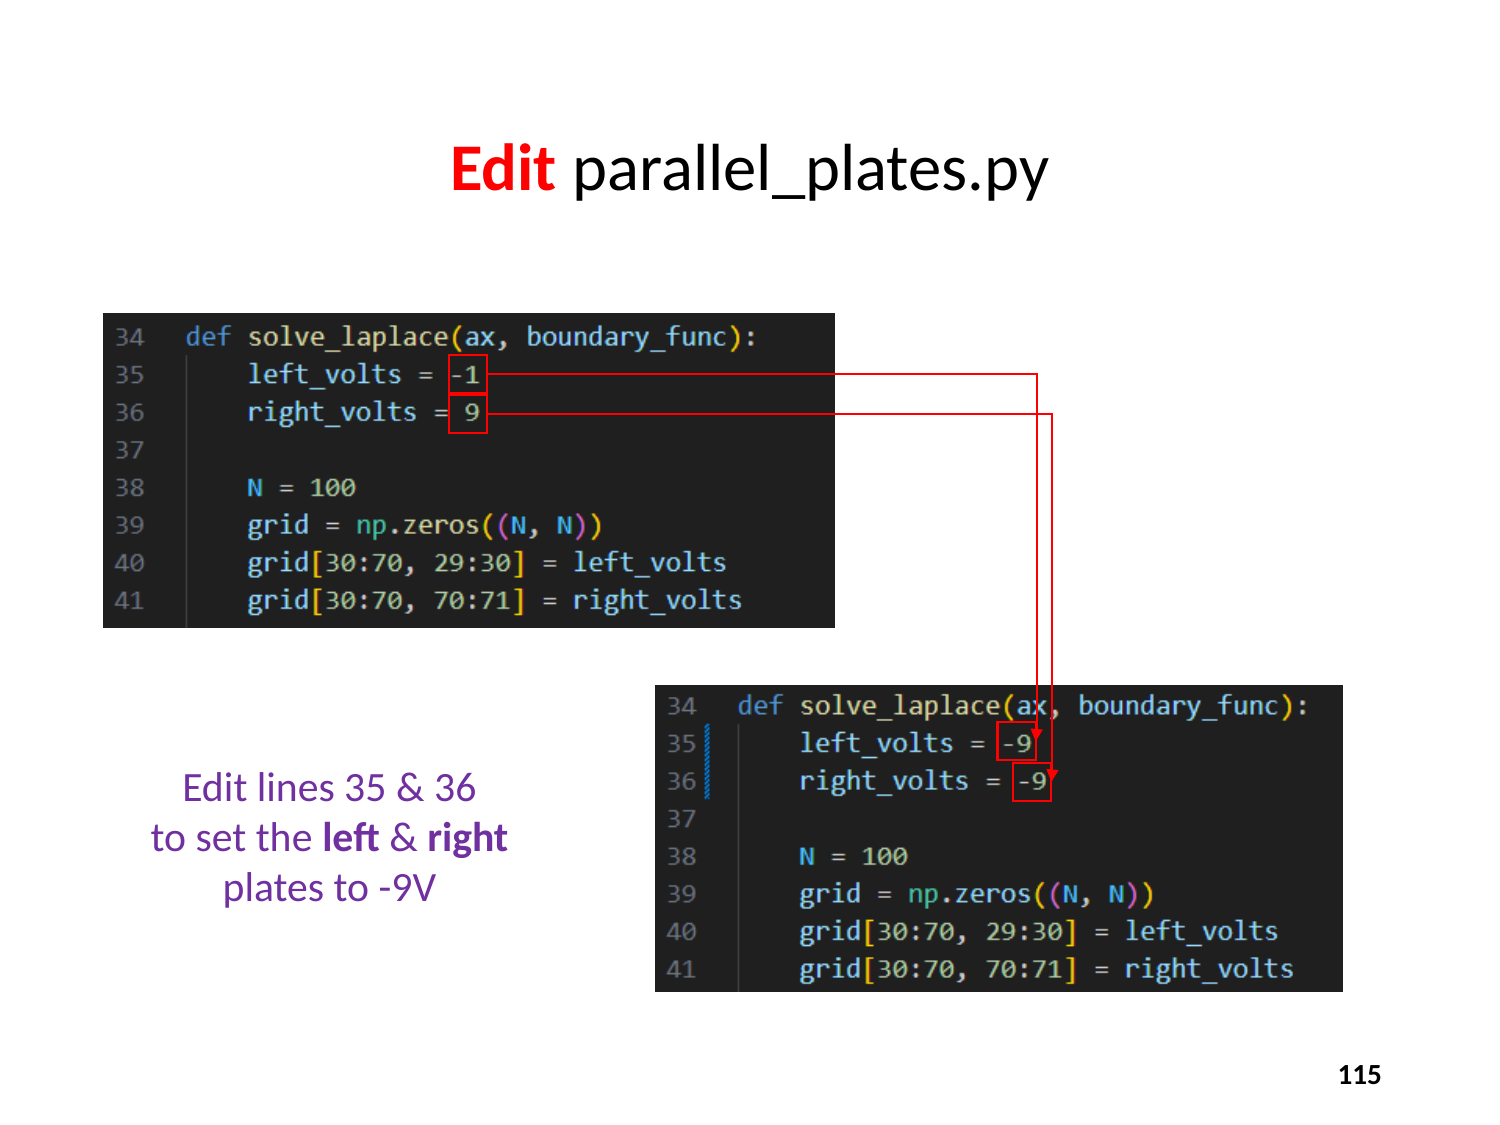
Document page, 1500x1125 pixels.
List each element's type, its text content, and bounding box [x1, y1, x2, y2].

picture [103, 313, 835, 628]
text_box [486, 414, 1052, 782]
text_box Edit lines 35 & 36 to set the left & right plates to -9V [128, 752, 531, 918]
title Edit parallel_plates.py [103, 59, 1397, 278]
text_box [486, 373, 1036, 742]
picture [655, 685, 1343, 992]
slide_number 115 [1059, 1042, 1397, 1103]
